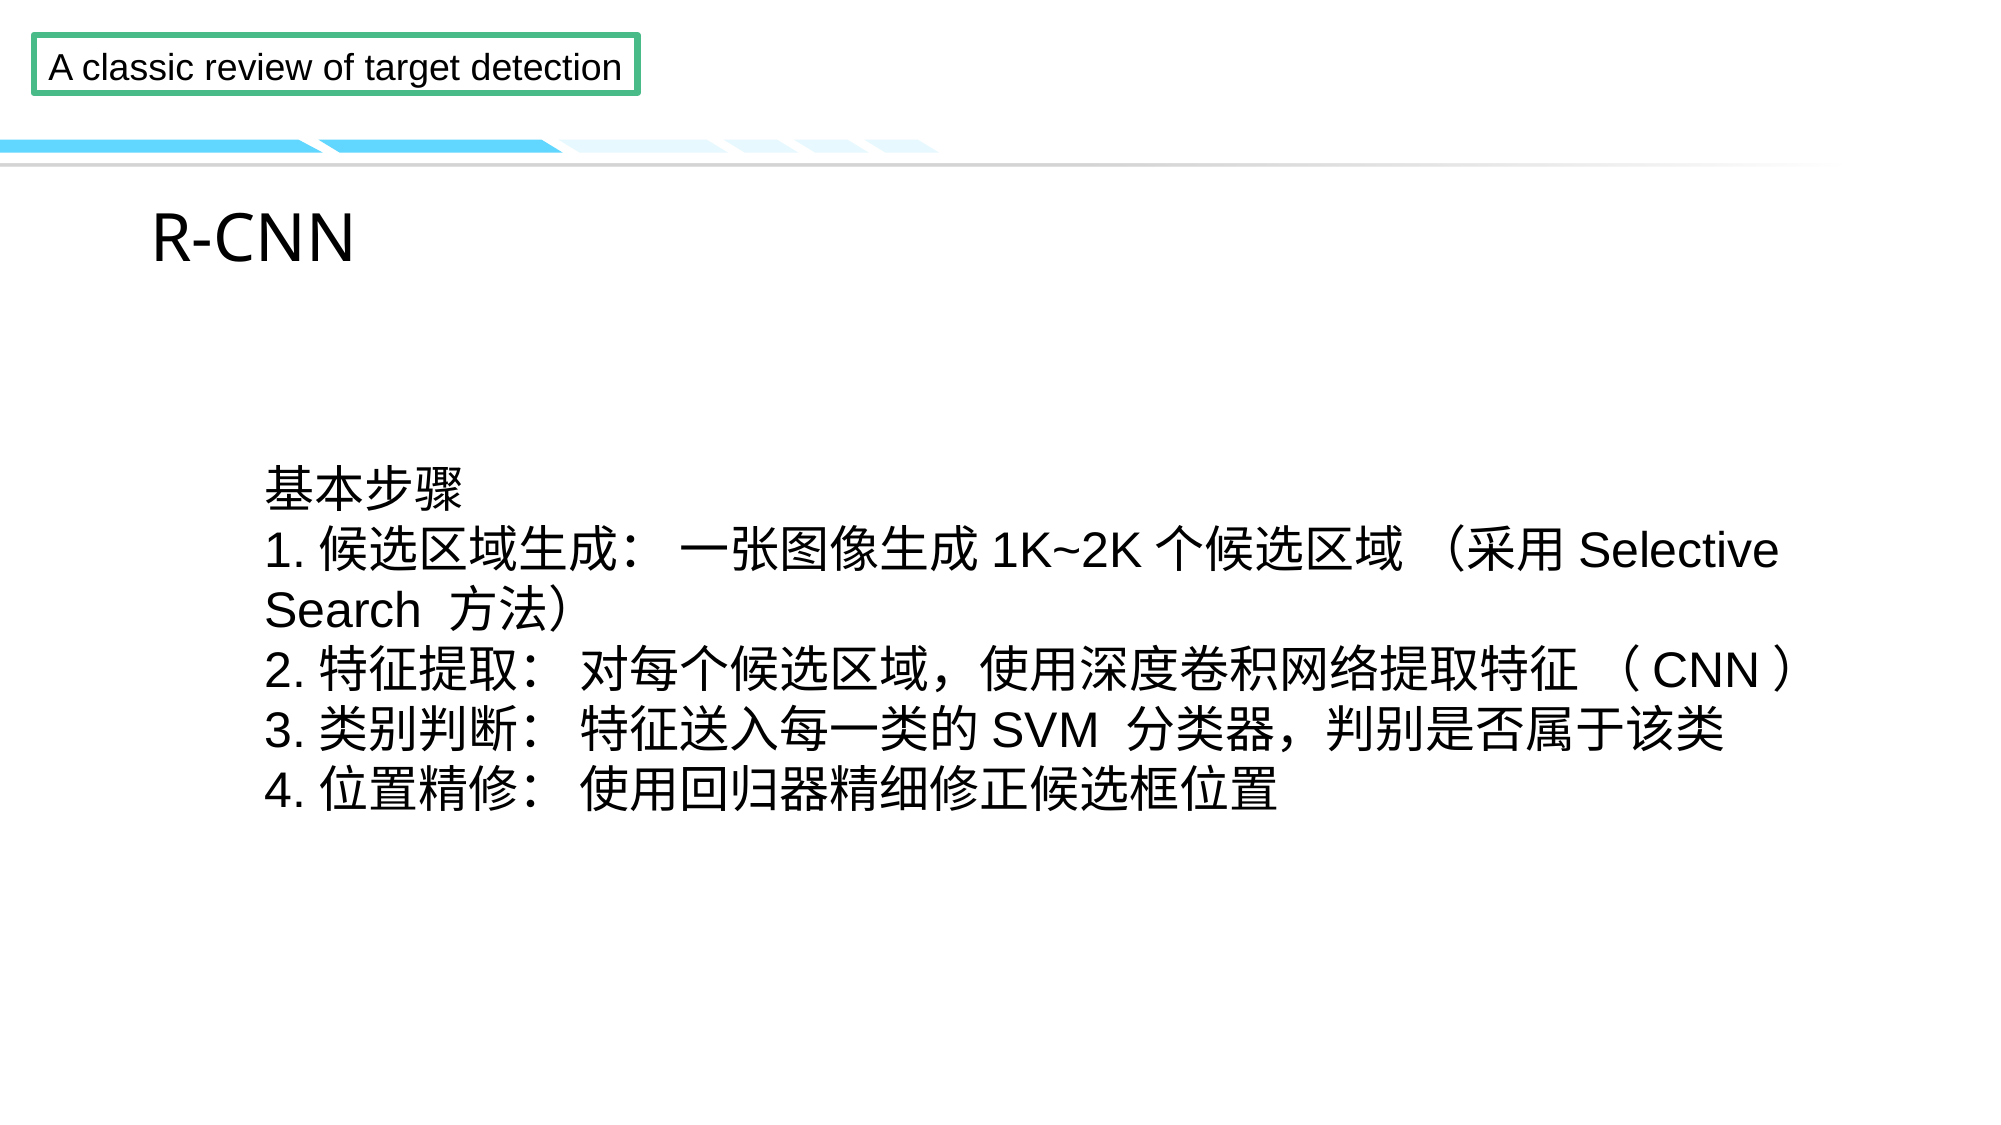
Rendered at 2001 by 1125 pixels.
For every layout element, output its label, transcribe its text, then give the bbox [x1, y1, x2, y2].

picture [0, 163, 1851, 167]
text_box 基本步骤 1.候选区域生成： 一张图像生成1K~2K个候选区域 （采用Selective Search 方法） 2.特征提取： 对每个候选区域，使用深度卷积网络提取特征 （CNN） 3.类别判断： 特征送入每一类的SVM 分类器，判别是否属于该类 4.位置精修： 使用回归器精细修正候选框位置 [249, 449, 1906, 825]
title R-CNN [150, 195, 1050, 276]
